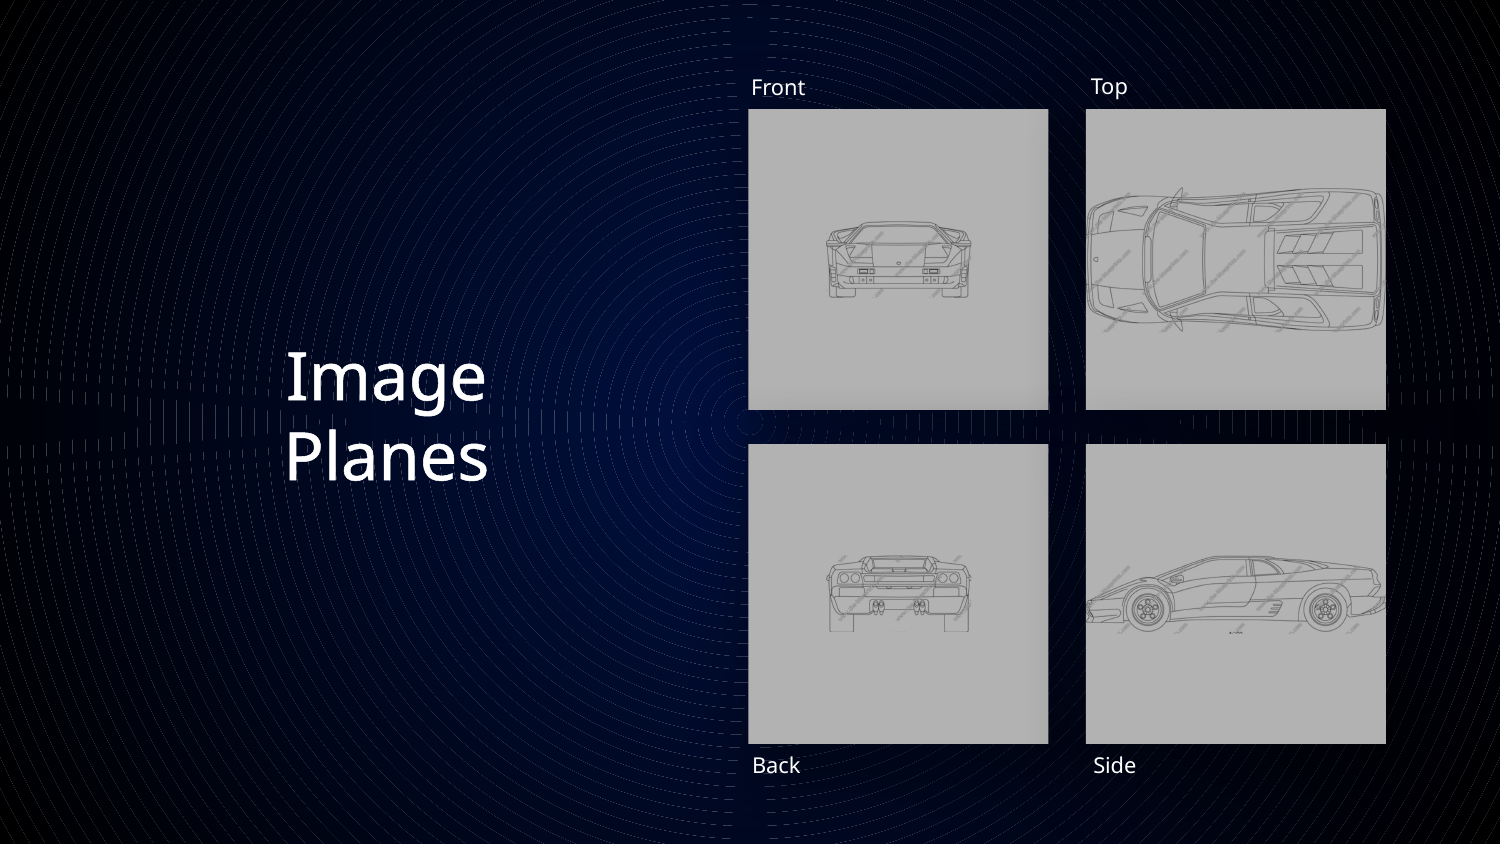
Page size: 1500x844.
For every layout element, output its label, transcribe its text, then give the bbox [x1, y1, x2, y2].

text_box Back [737, 744, 825, 786]
text_box Top [1075, 65, 1144, 107]
text_box Image Planes [24, 325, 749, 501]
text_box [746, 107, 1050, 407]
text_box [1084, 442, 1388, 746]
text_box Side [1078, 744, 1152, 786]
text_box [1084, 107, 1388, 408]
text_box [746, 442, 1041, 746]
text_box Front [736, 66, 821, 108]
